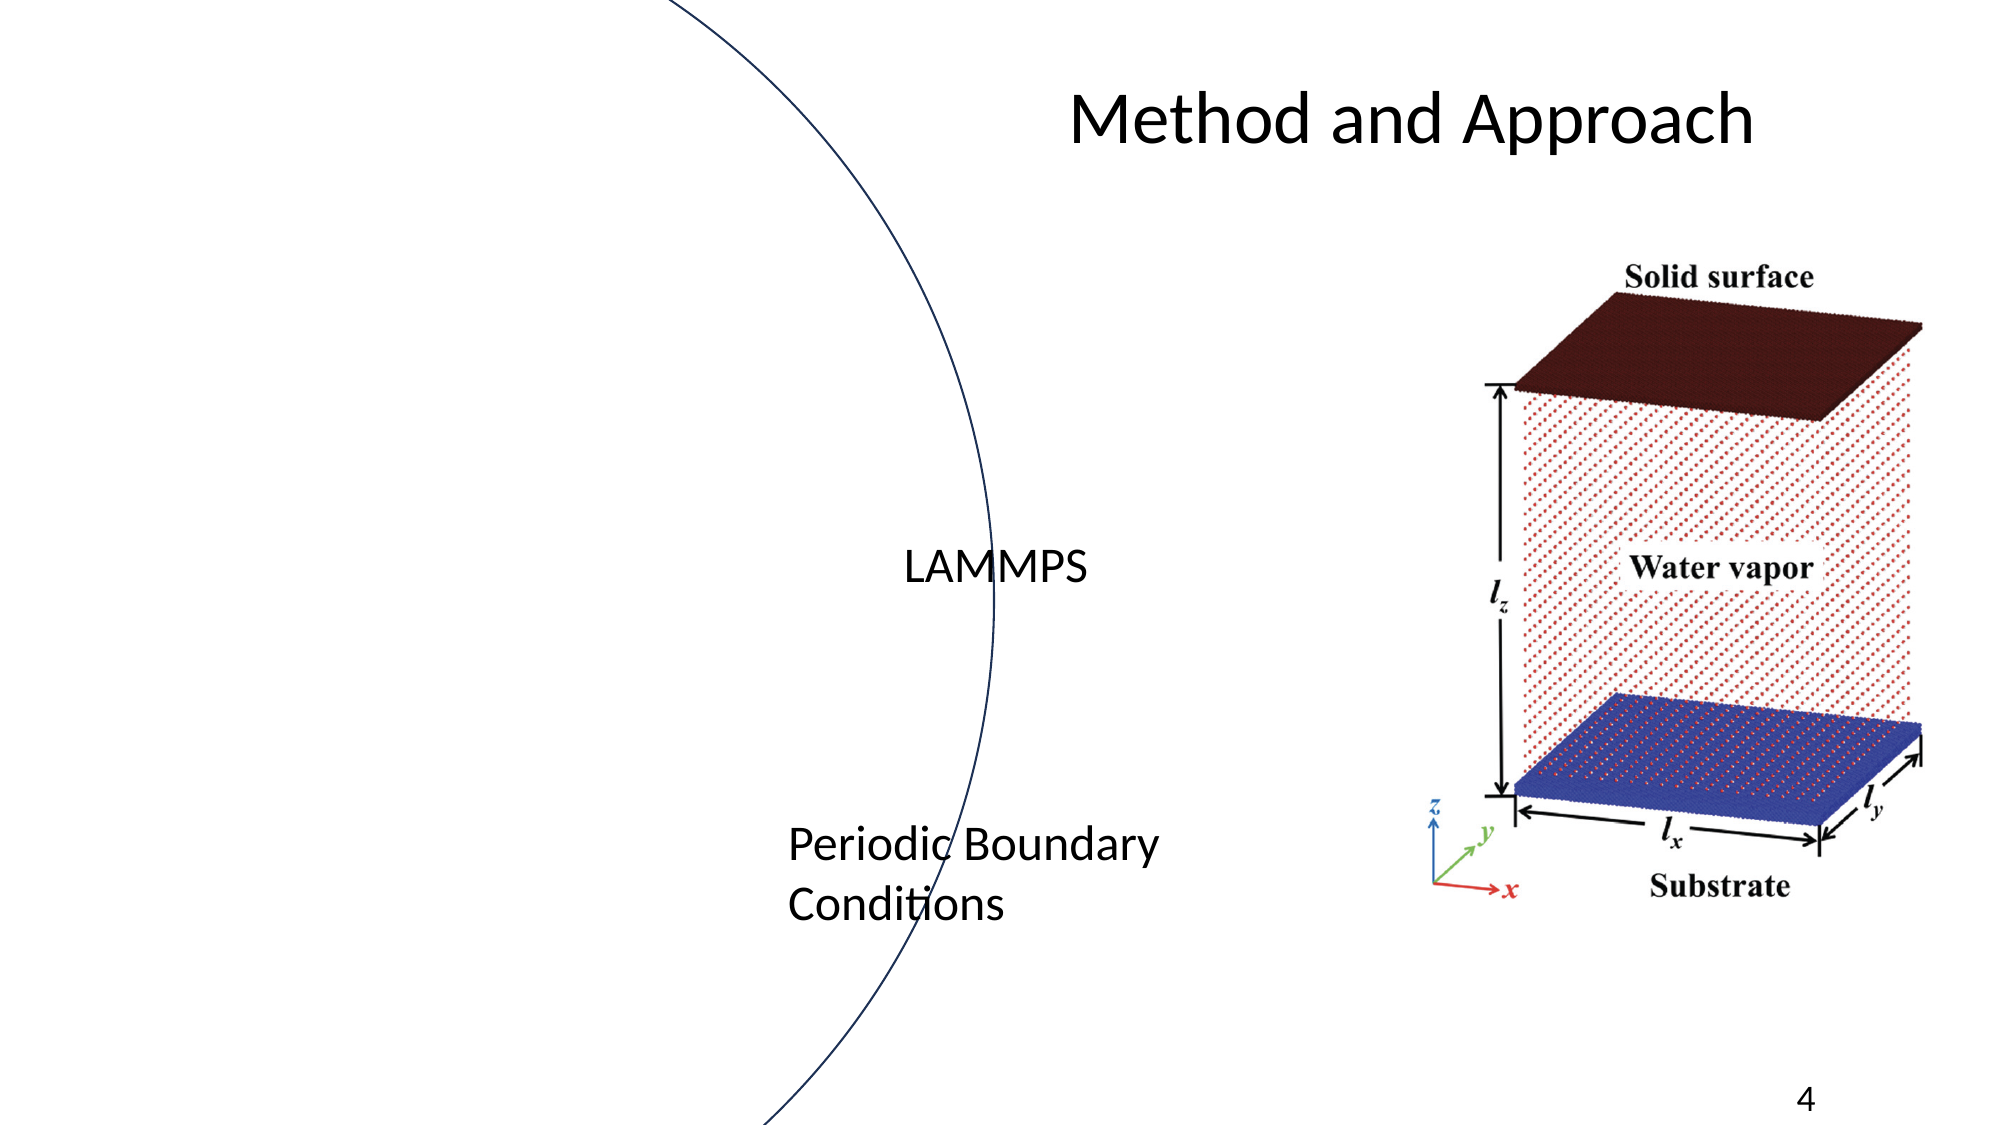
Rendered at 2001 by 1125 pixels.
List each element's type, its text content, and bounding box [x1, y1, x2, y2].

text_box Method and Approach [1054, 60, 1772, 166]
picture [1425, 261, 1925, 900]
text_box [0, 0, 996, 1125]
text_box LAMMPS [889, 524, 1145, 600]
text_box 4 [1781, 1066, 1831, 1125]
text_box Periodic Boundary Conditions [773, 803, 1215, 938]
